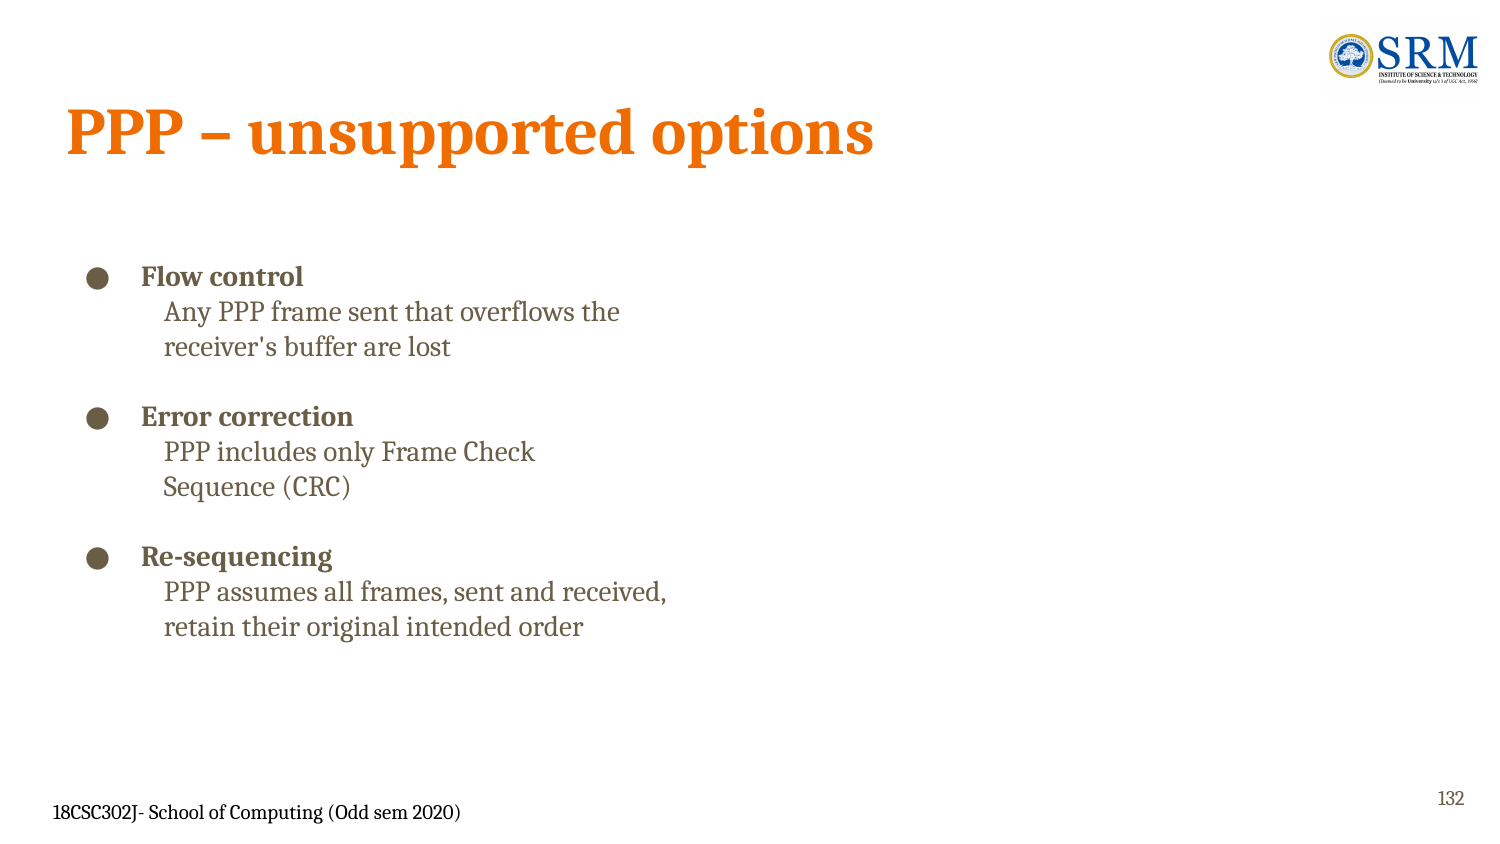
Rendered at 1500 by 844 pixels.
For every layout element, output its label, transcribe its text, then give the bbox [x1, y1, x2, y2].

slide_number 132 [1389, 764, 1480, 830]
text_box 18CSC302J- School of Computing (Odd sem 2020) [38, 783, 580, 820]
title PPP – unsupported options [51, 72, 1449, 189]
picture [1326, 16, 1481, 103]
list Flow control Any PPP frame sent that overflows the receiver's buffer are lost Error correction PPP includes only Frame Check Sequence (CRC) Re-sequencing PPP assumes all frames, sent and received, retain their original intended order [51, 207, 1449, 750]
